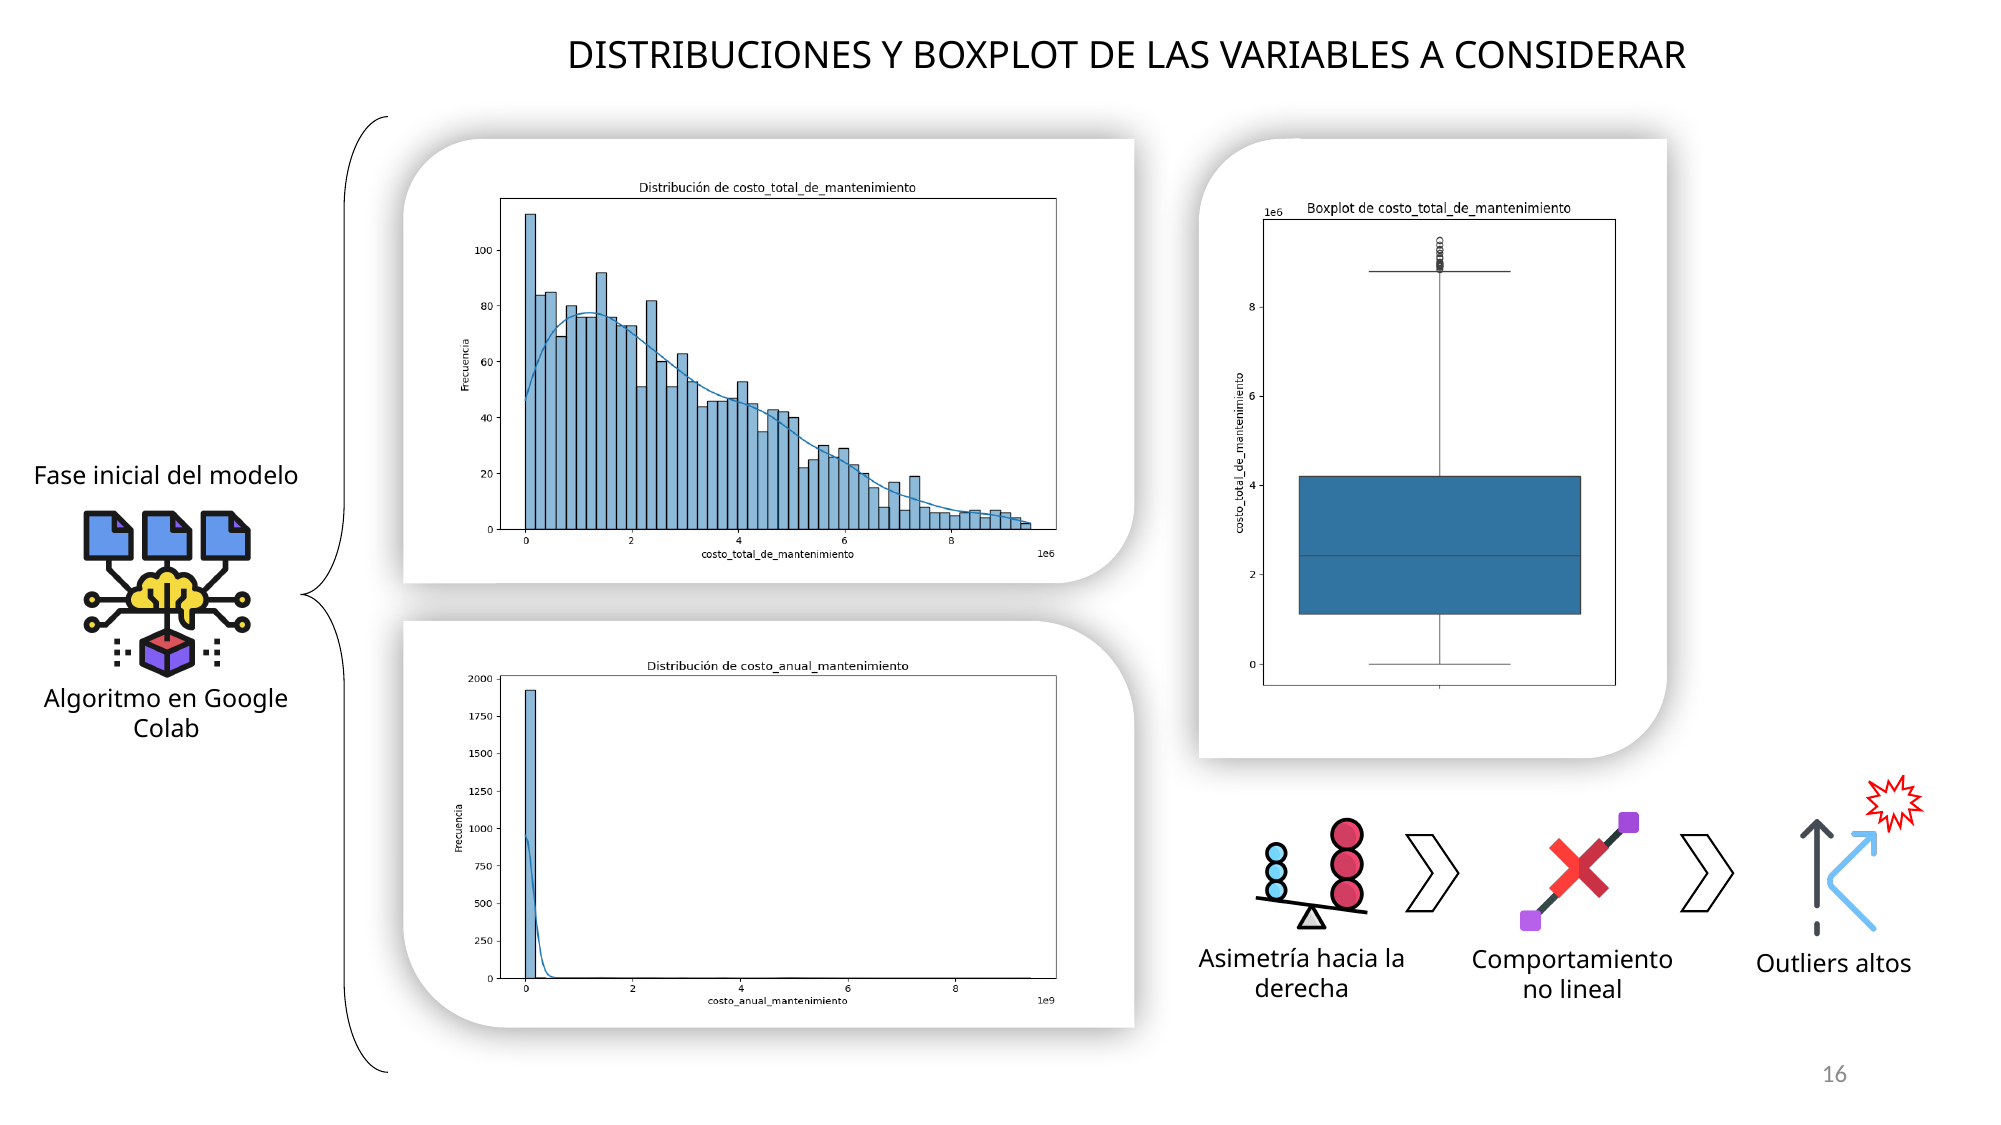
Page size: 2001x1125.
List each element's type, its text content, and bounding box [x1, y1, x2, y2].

picture [1251, 814, 1371, 933]
text_box [1864, 774, 1925, 831]
text_box Algoritmo en Google Colab [10, 675, 323, 750]
text_box [1679, 834, 1735, 913]
text_box Outliers altos [1707, 940, 1961, 985]
text_box Fase inicial del modelo [0, 452, 334, 497]
picture [1520, 812, 1639, 931]
slide_number 16 [1412, 1042, 1863, 1103]
picture [410, 628, 1127, 1021]
text_box DISTRIBUCIONES Y BOXPLOT DE LAS VARIABLES A CONSIDERAR [543, 23, 1711, 84]
text_box [1404, 834, 1460, 913]
picture [1206, 146, 1660, 751]
picture [410, 146, 1127, 576]
text_box Asimetría hacia la derecha [1175, 935, 1429, 1010]
picture [1776, 818, 1895, 937]
text_box [300, 116, 388, 1073]
picture [77, 505, 256, 683]
text_box Comportamiento no lineal [1445, 936, 1700, 1011]
